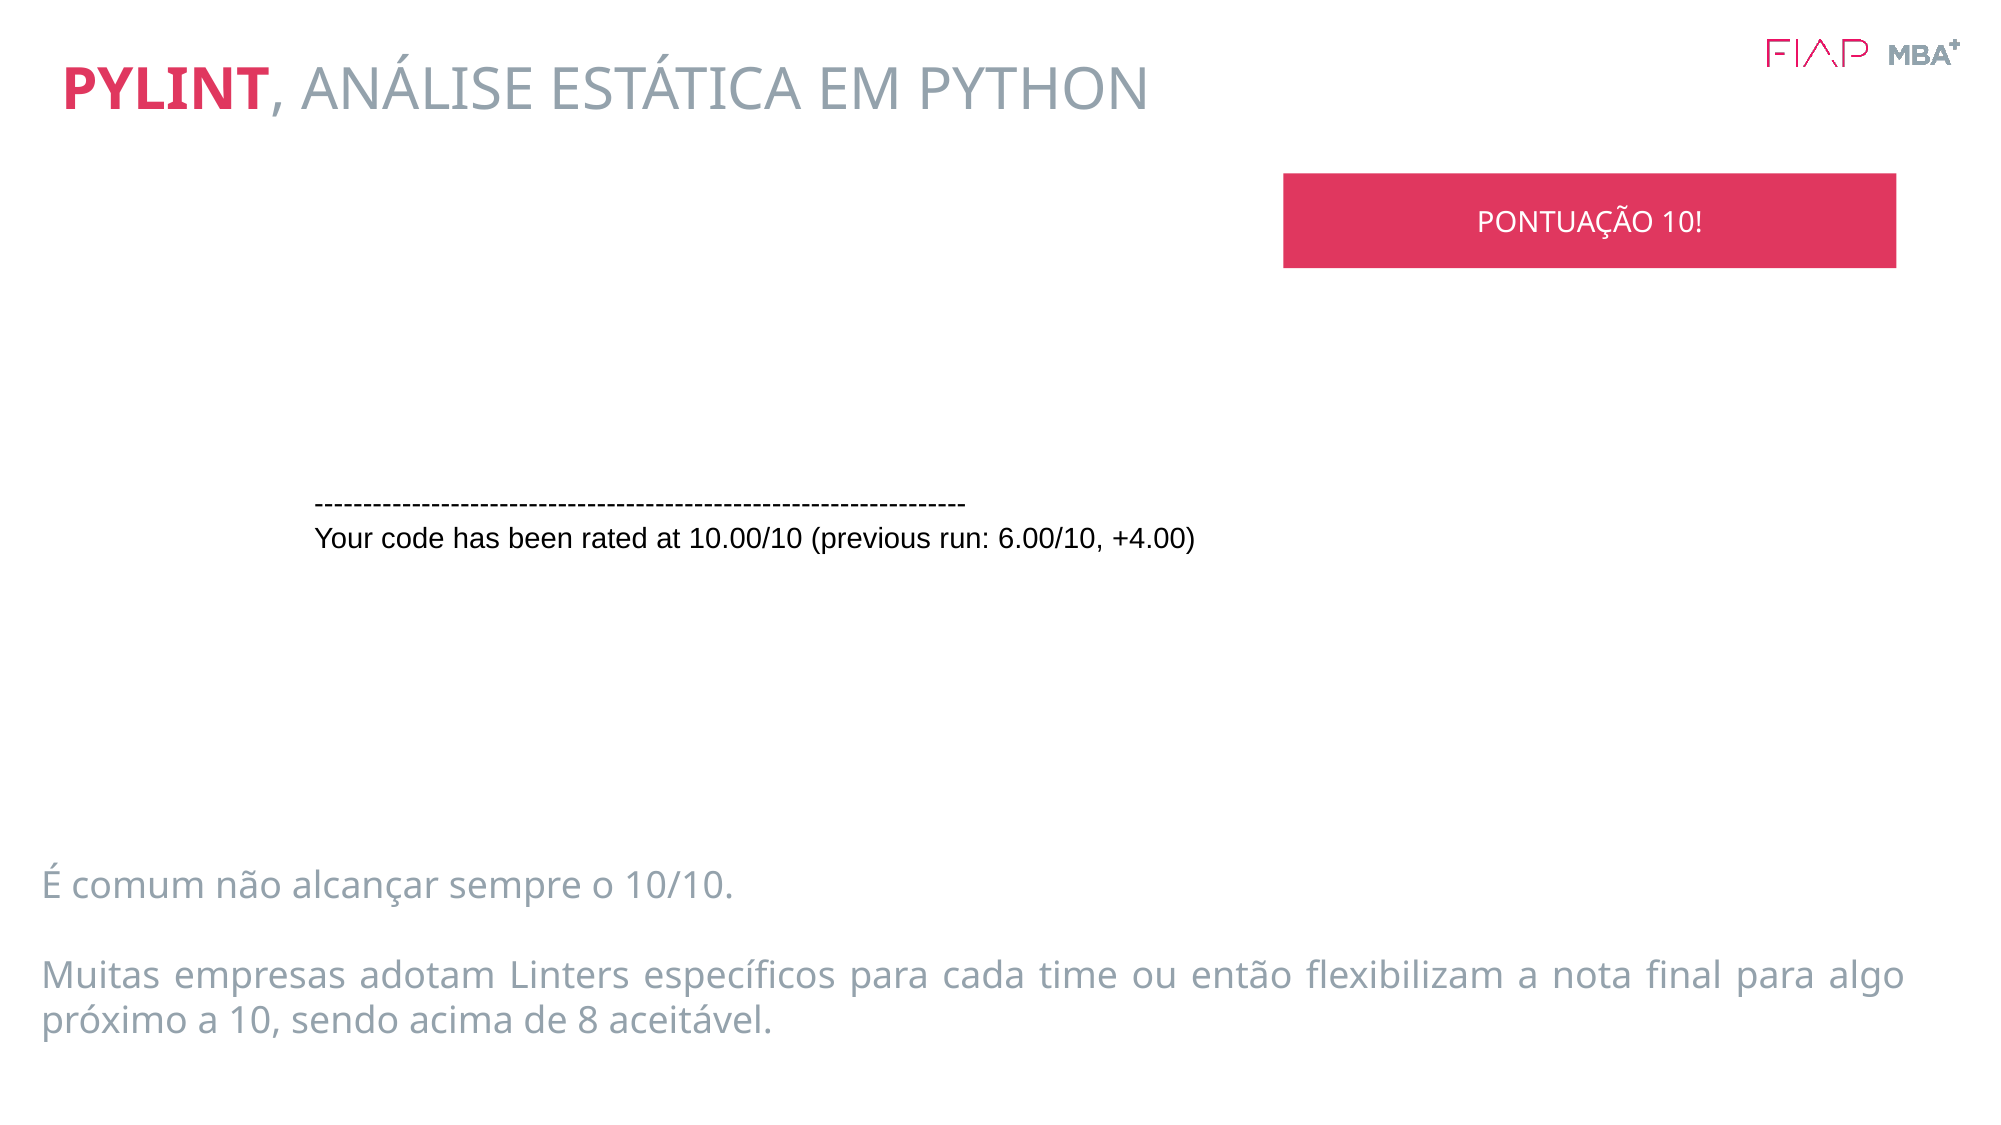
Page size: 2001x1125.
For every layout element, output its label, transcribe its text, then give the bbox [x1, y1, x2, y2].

picture [1888, 36, 1961, 66]
text_box É comum não alcançar sempre o 10/10. Muitas empresas adotam Linters específicos para cada time ou então flexibilizam a nota final para algo próximo a 10, sendo acima de 8 aceitável. [25, 853, 1922, 1049]
picture [1767, 39, 1868, 67]
text_box ------------------------------------------------------------------- Your code has been rated at 10.00/10 (previous run: 6.00/10, +4.00) [299, 476, 1701, 562]
text_box PONTUAÇÃO 10! [1281, 171, 1898, 270]
title PYLINT, ANÁLISE ESTÁTICA EM PYTHON [46, 43, 1771, 138]
